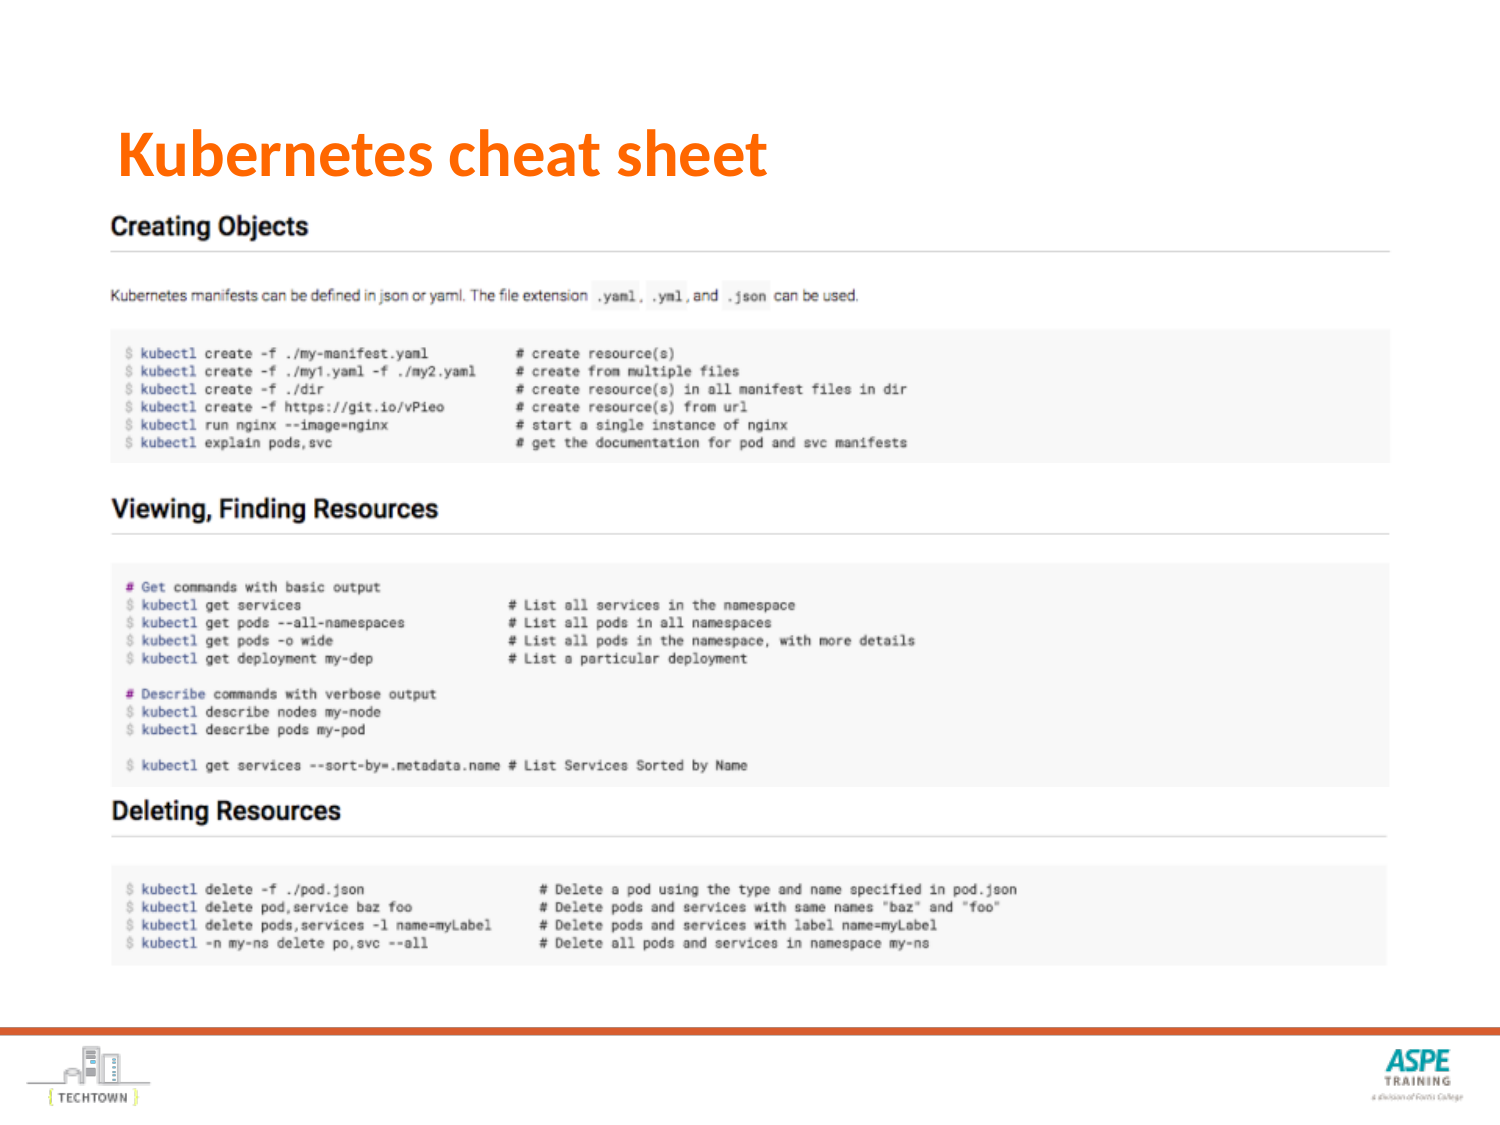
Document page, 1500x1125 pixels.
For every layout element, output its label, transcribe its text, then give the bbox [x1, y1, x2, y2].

picture [106, 491, 1399, 980]
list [106, 212, 1401, 463]
title Kubernetes cheat sheet [103, 59, 1397, 250]
